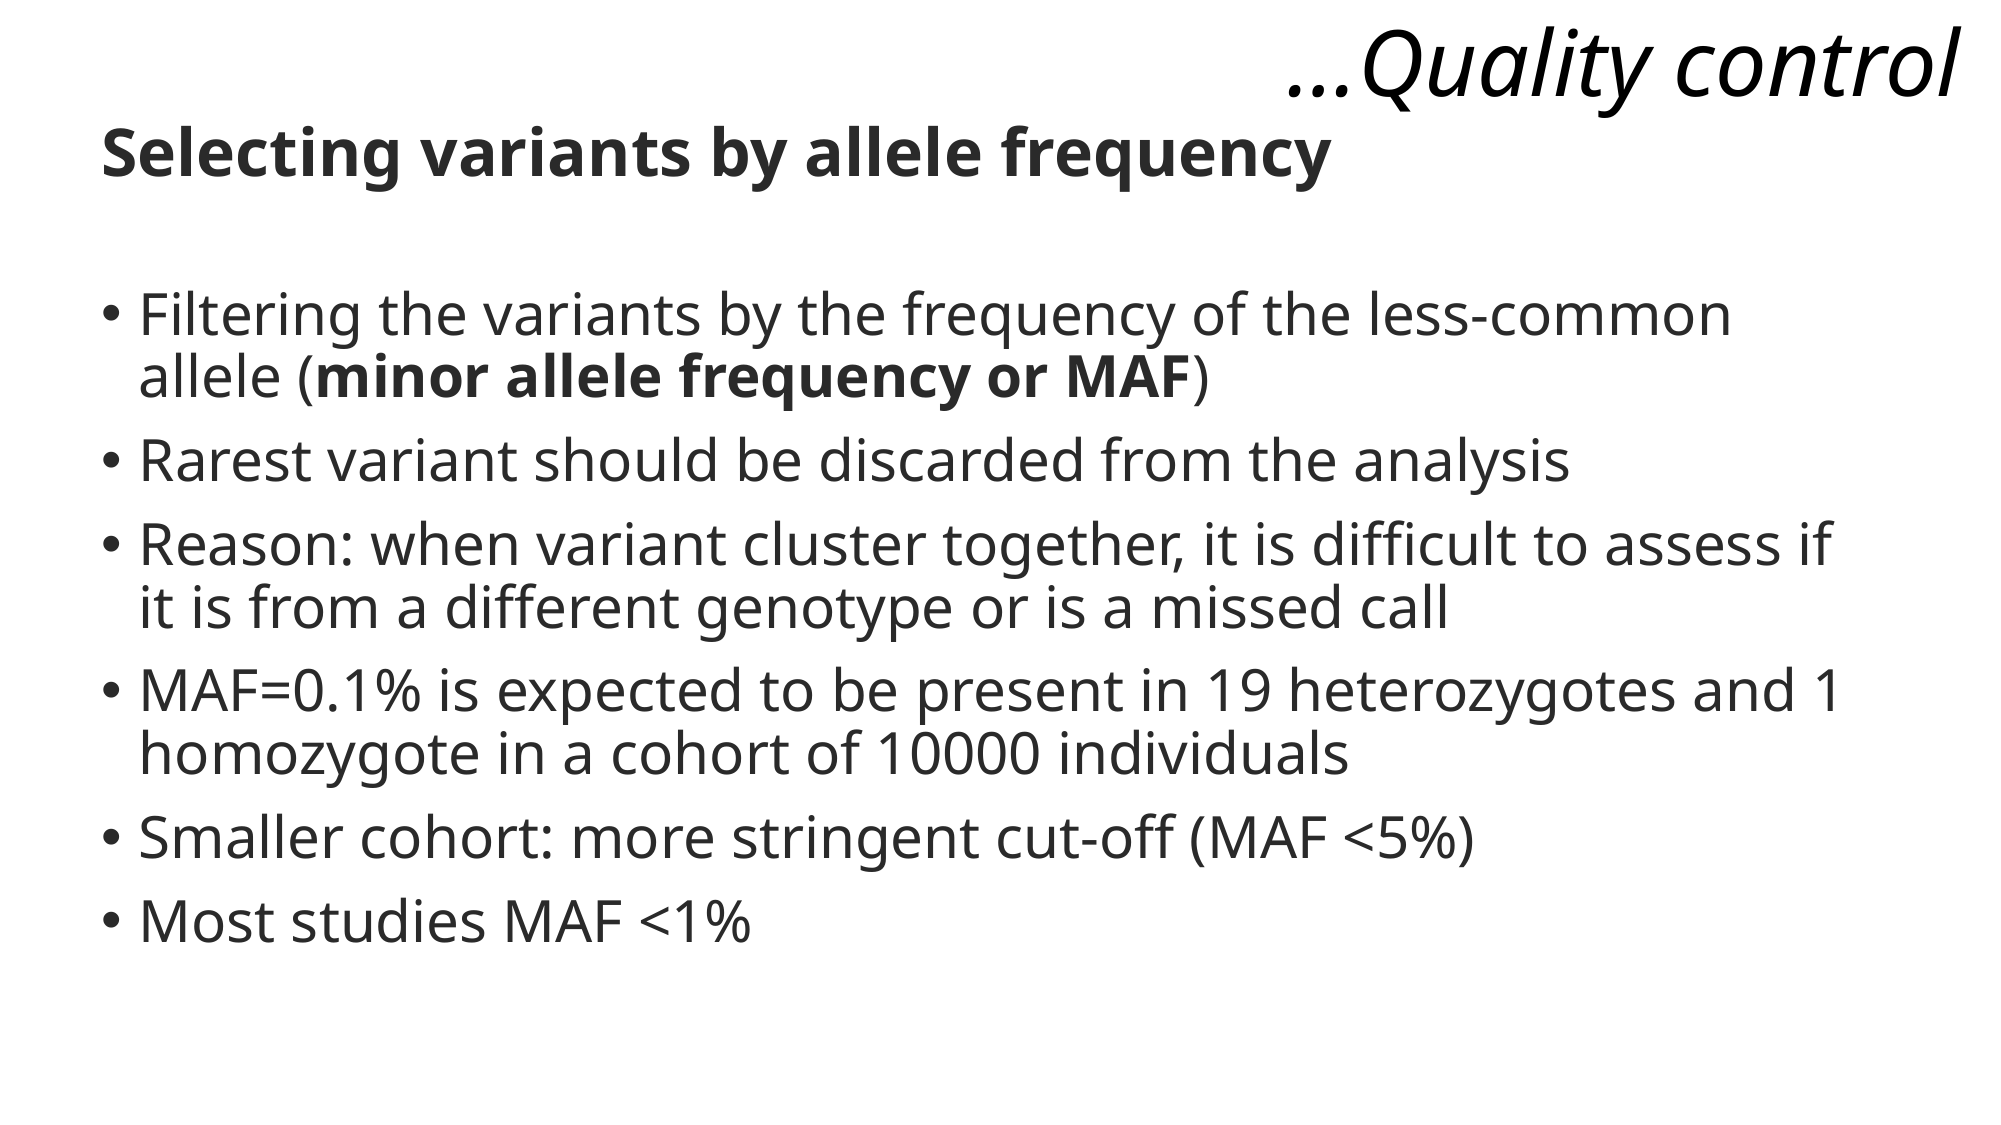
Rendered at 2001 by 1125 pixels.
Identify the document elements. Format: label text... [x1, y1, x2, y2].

title Selecting variants by allele frequency [86, 111, 1863, 277]
text_box …Quality control [127, 0, 2000, 135]
list Filtering the variants by the frequency of the less-common allele (minor allele frequency or MAF) Rarest variant should be discarded from the analysis Reason: when variant cluster together, it is difficult to assess if it is from a different genotype or is a missed call MAF=0.1% is expected to be present in 19 heterozygotes and 1 homozygote in a cohort of 10000 individuals Smaller cohort: more stringent cut-off (MAF <5%) Most studies MAF <1% [86, 277, 1863, 1066]
